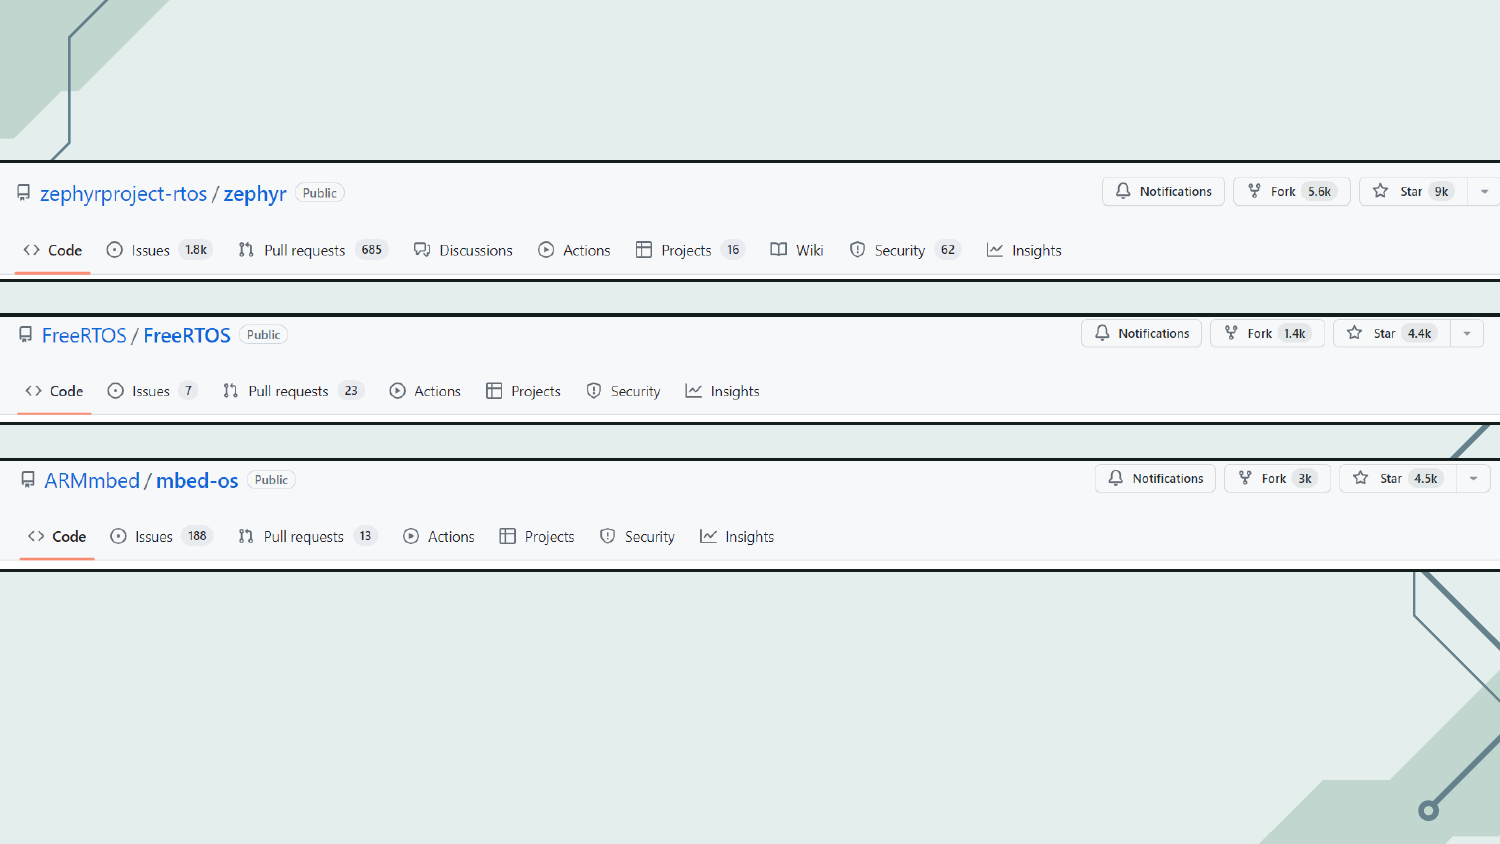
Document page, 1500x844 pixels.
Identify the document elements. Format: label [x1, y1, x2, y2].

picture [0, 316, 1500, 423]
picture [0, 163, 1500, 280]
picture [0, 460, 1500, 570]
